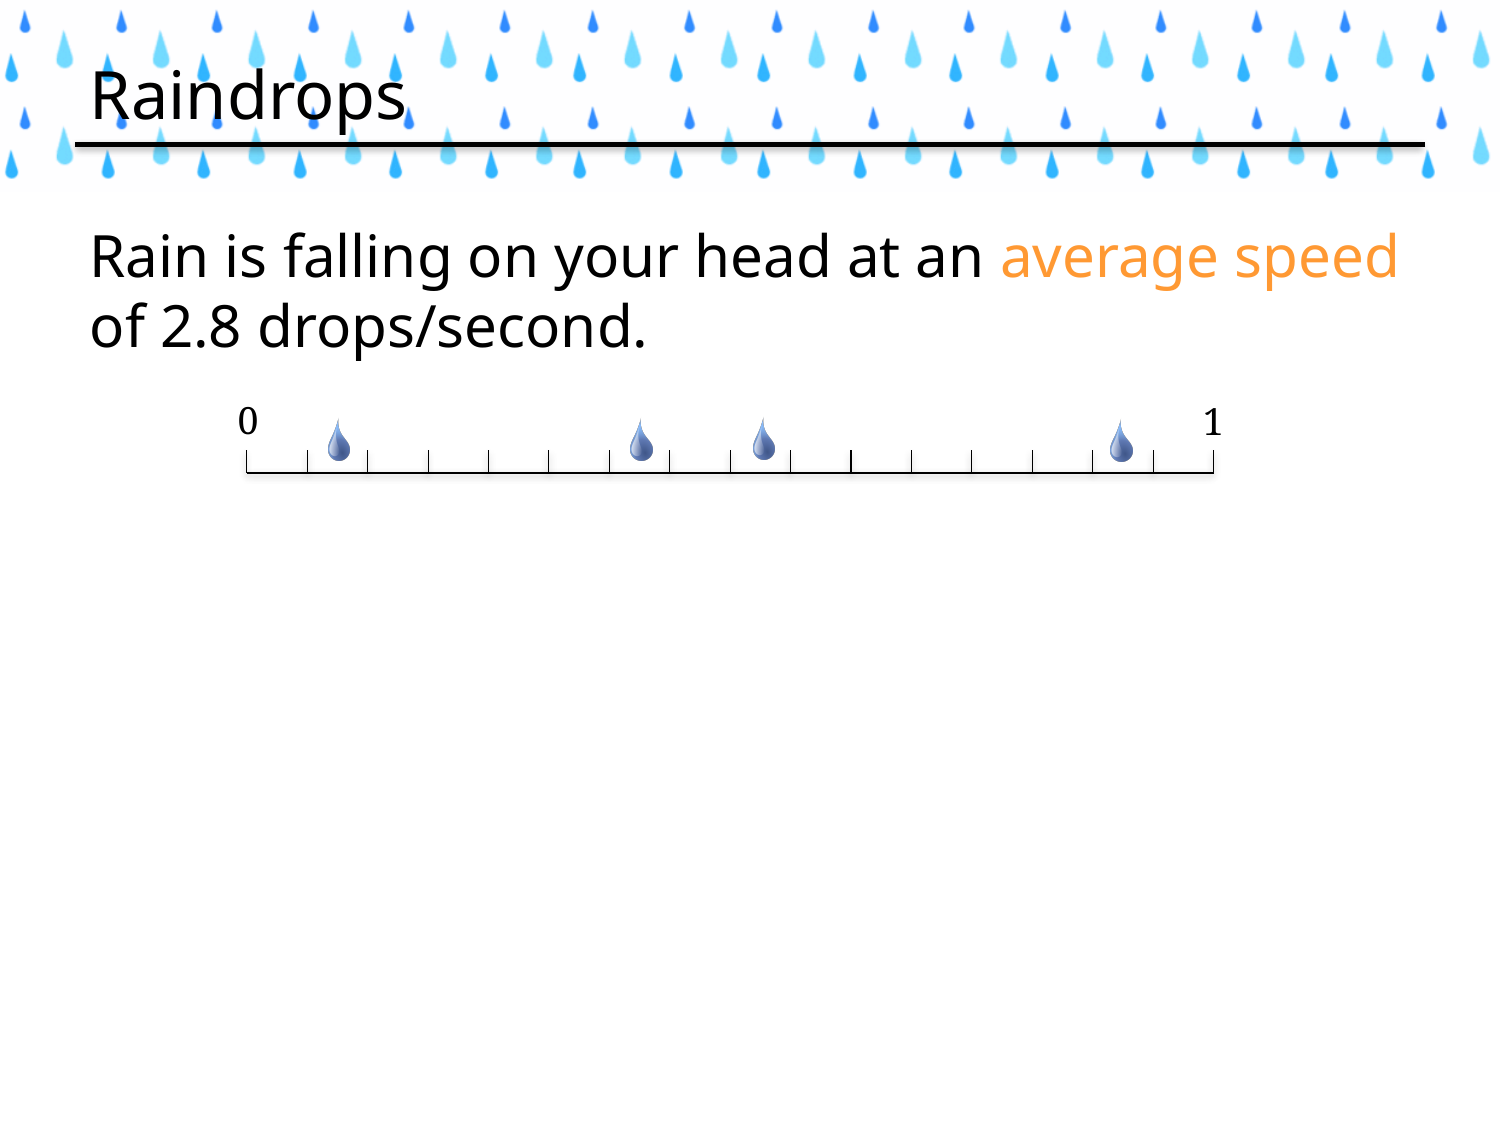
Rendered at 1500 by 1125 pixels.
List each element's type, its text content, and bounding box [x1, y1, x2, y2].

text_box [223, 389, 1238, 474]
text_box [306, 449, 1154, 474]
picture [0, 0, 1500, 192]
text_box Rain is falling on your head at an average speed of 2.8 drops/second. [74, 212, 1425, 367]
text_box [327, 415, 1133, 462]
